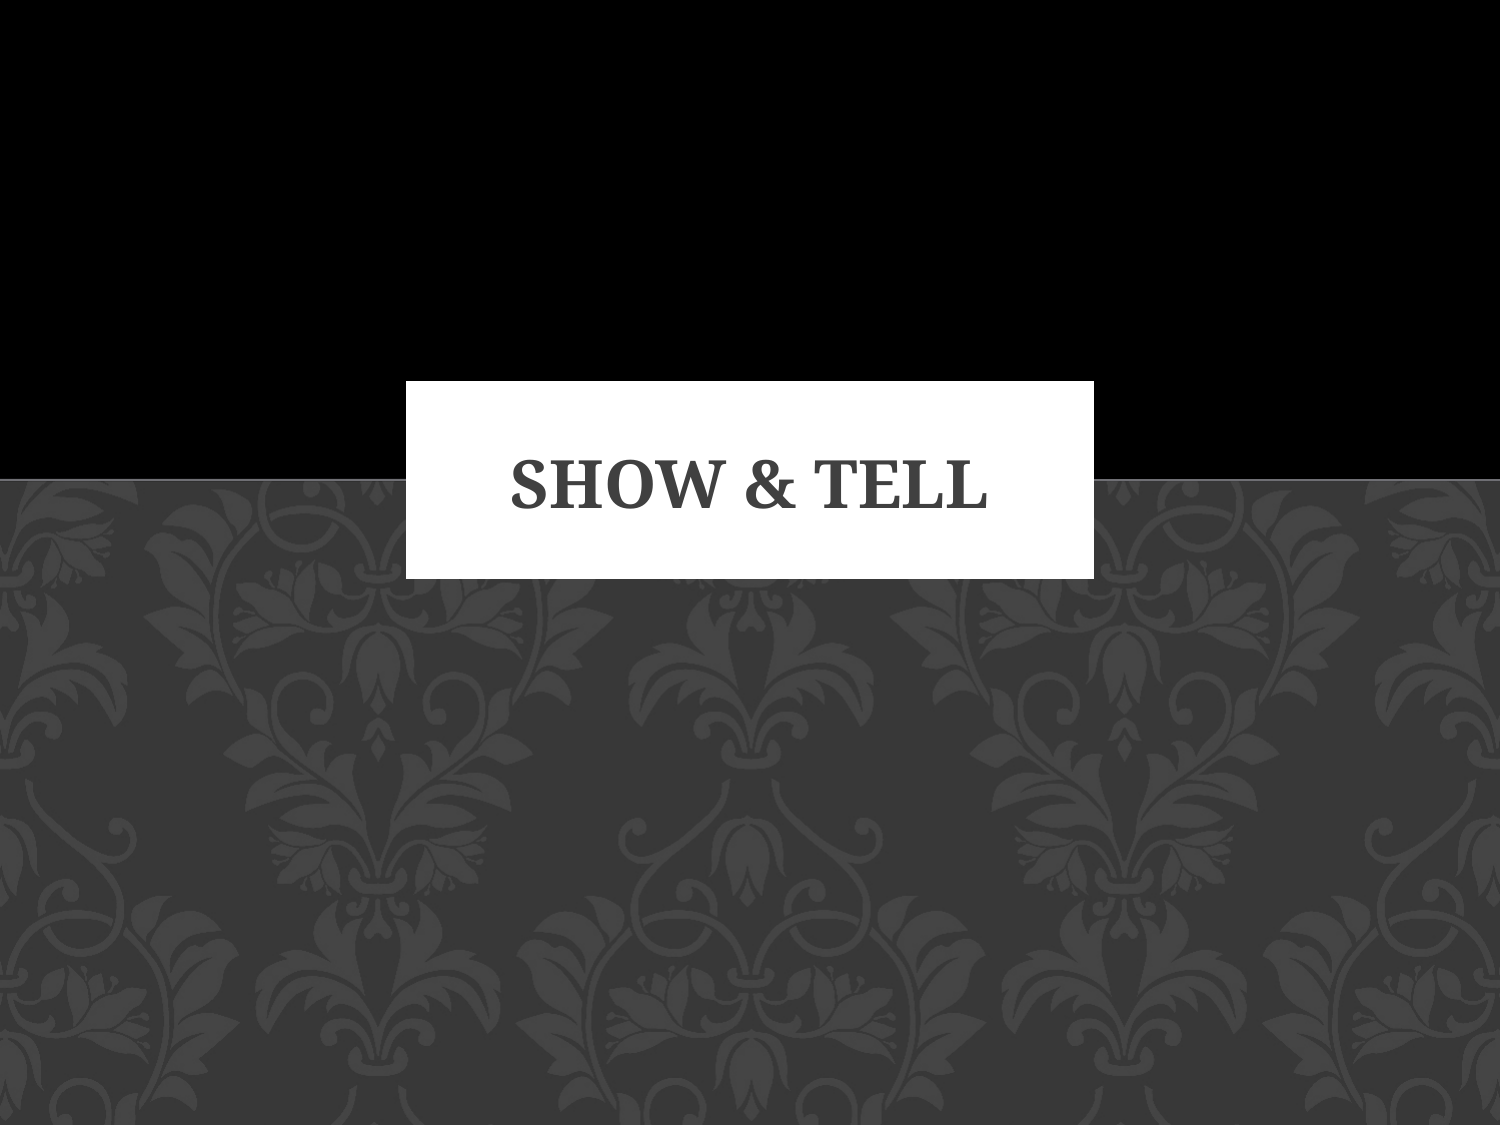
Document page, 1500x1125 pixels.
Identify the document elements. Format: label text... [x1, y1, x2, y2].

title Show & TEll [415, 383, 1085, 573]
